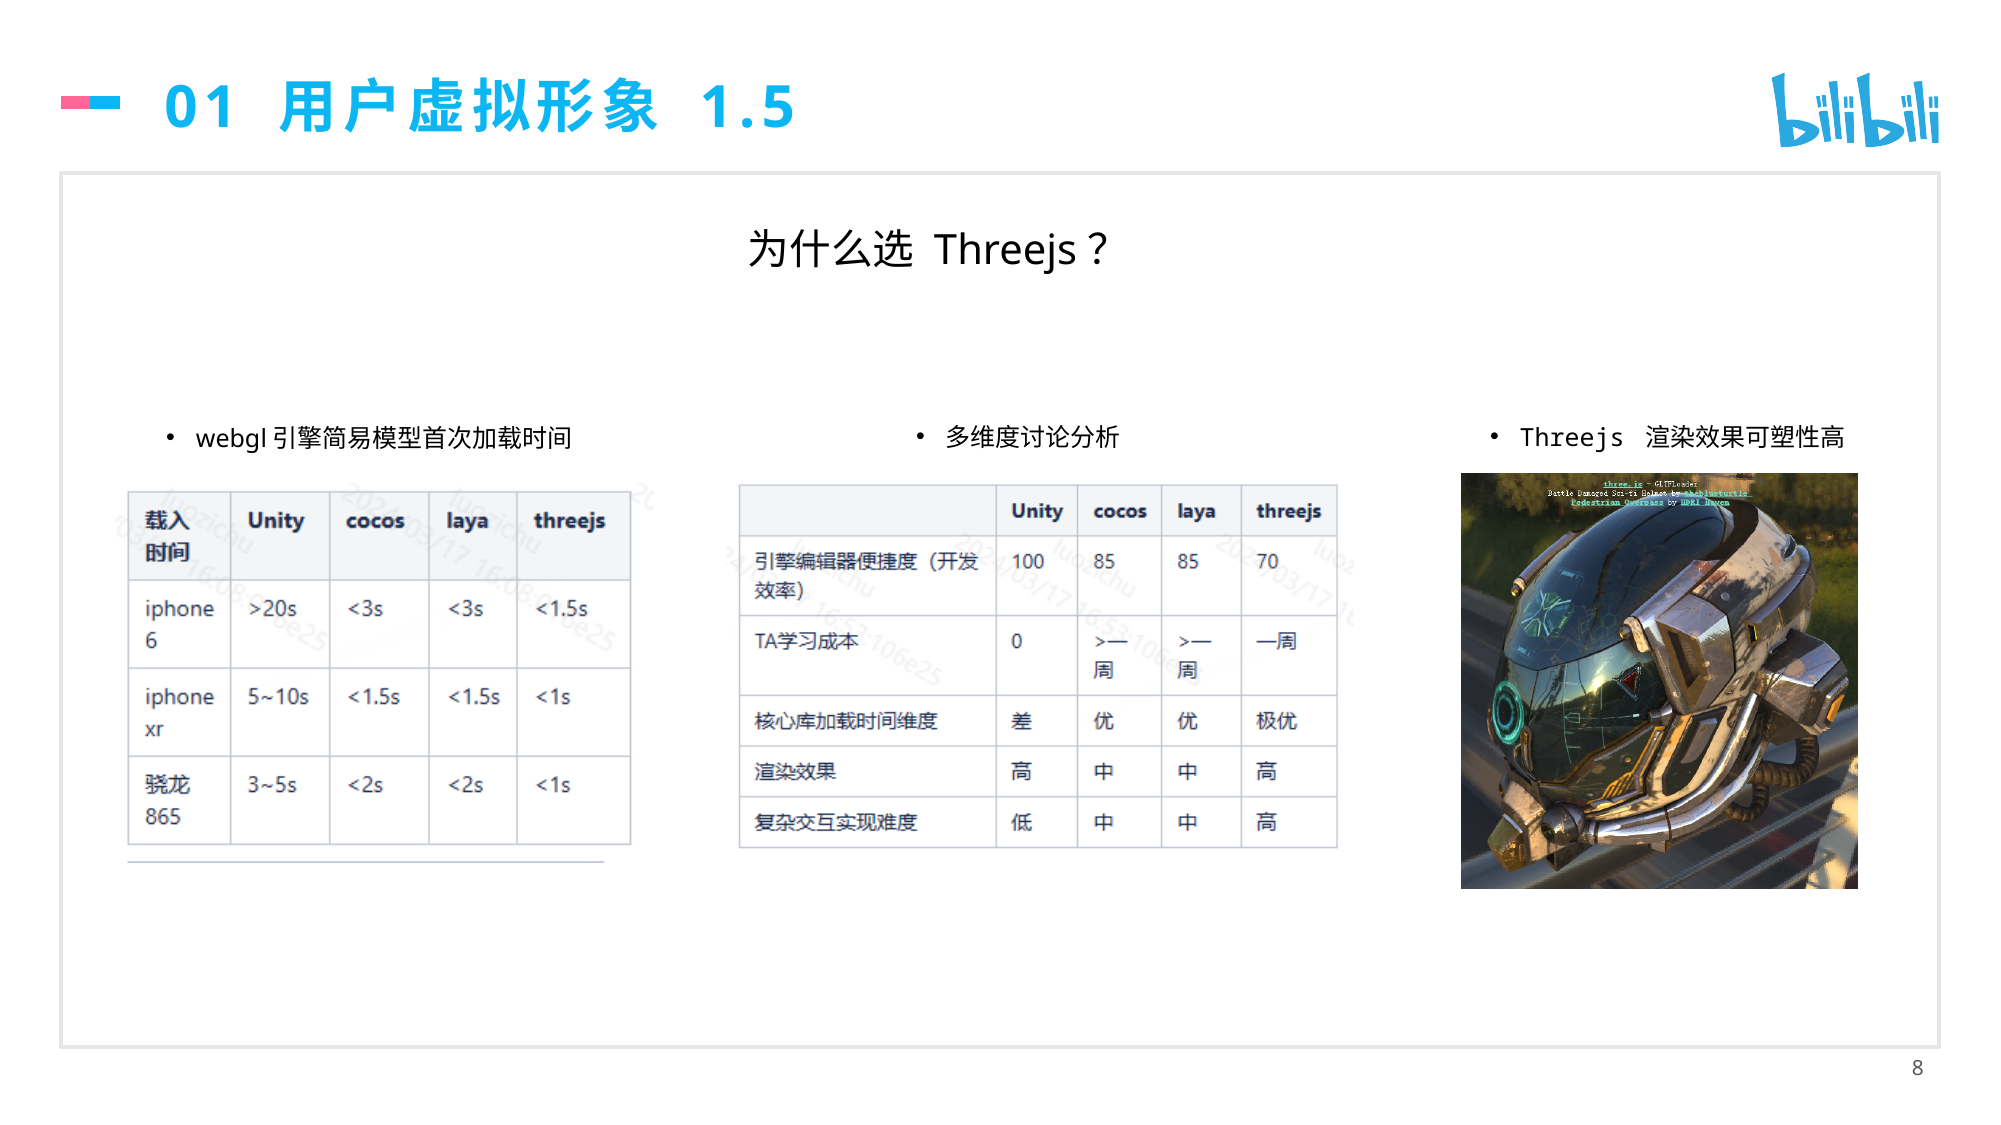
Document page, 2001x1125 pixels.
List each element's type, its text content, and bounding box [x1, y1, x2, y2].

picture [1461, 473, 1859, 890]
picture [726, 473, 1354, 864]
text_box 为什么选 Threejs？ [732, 205, 1144, 281]
text_box 多维度讨论分析 [901, 407, 1136, 459]
text_box [59, 171, 1941, 1049]
title 01 用户虚拟形象 1.5 [149, 45, 1715, 164]
picture [114, 477, 654, 864]
text_box webgl引擎简易模型首次加载时间 [151, 408, 588, 460]
text_box Threejs 渲染效果可塑性高 [1475, 407, 1861, 459]
